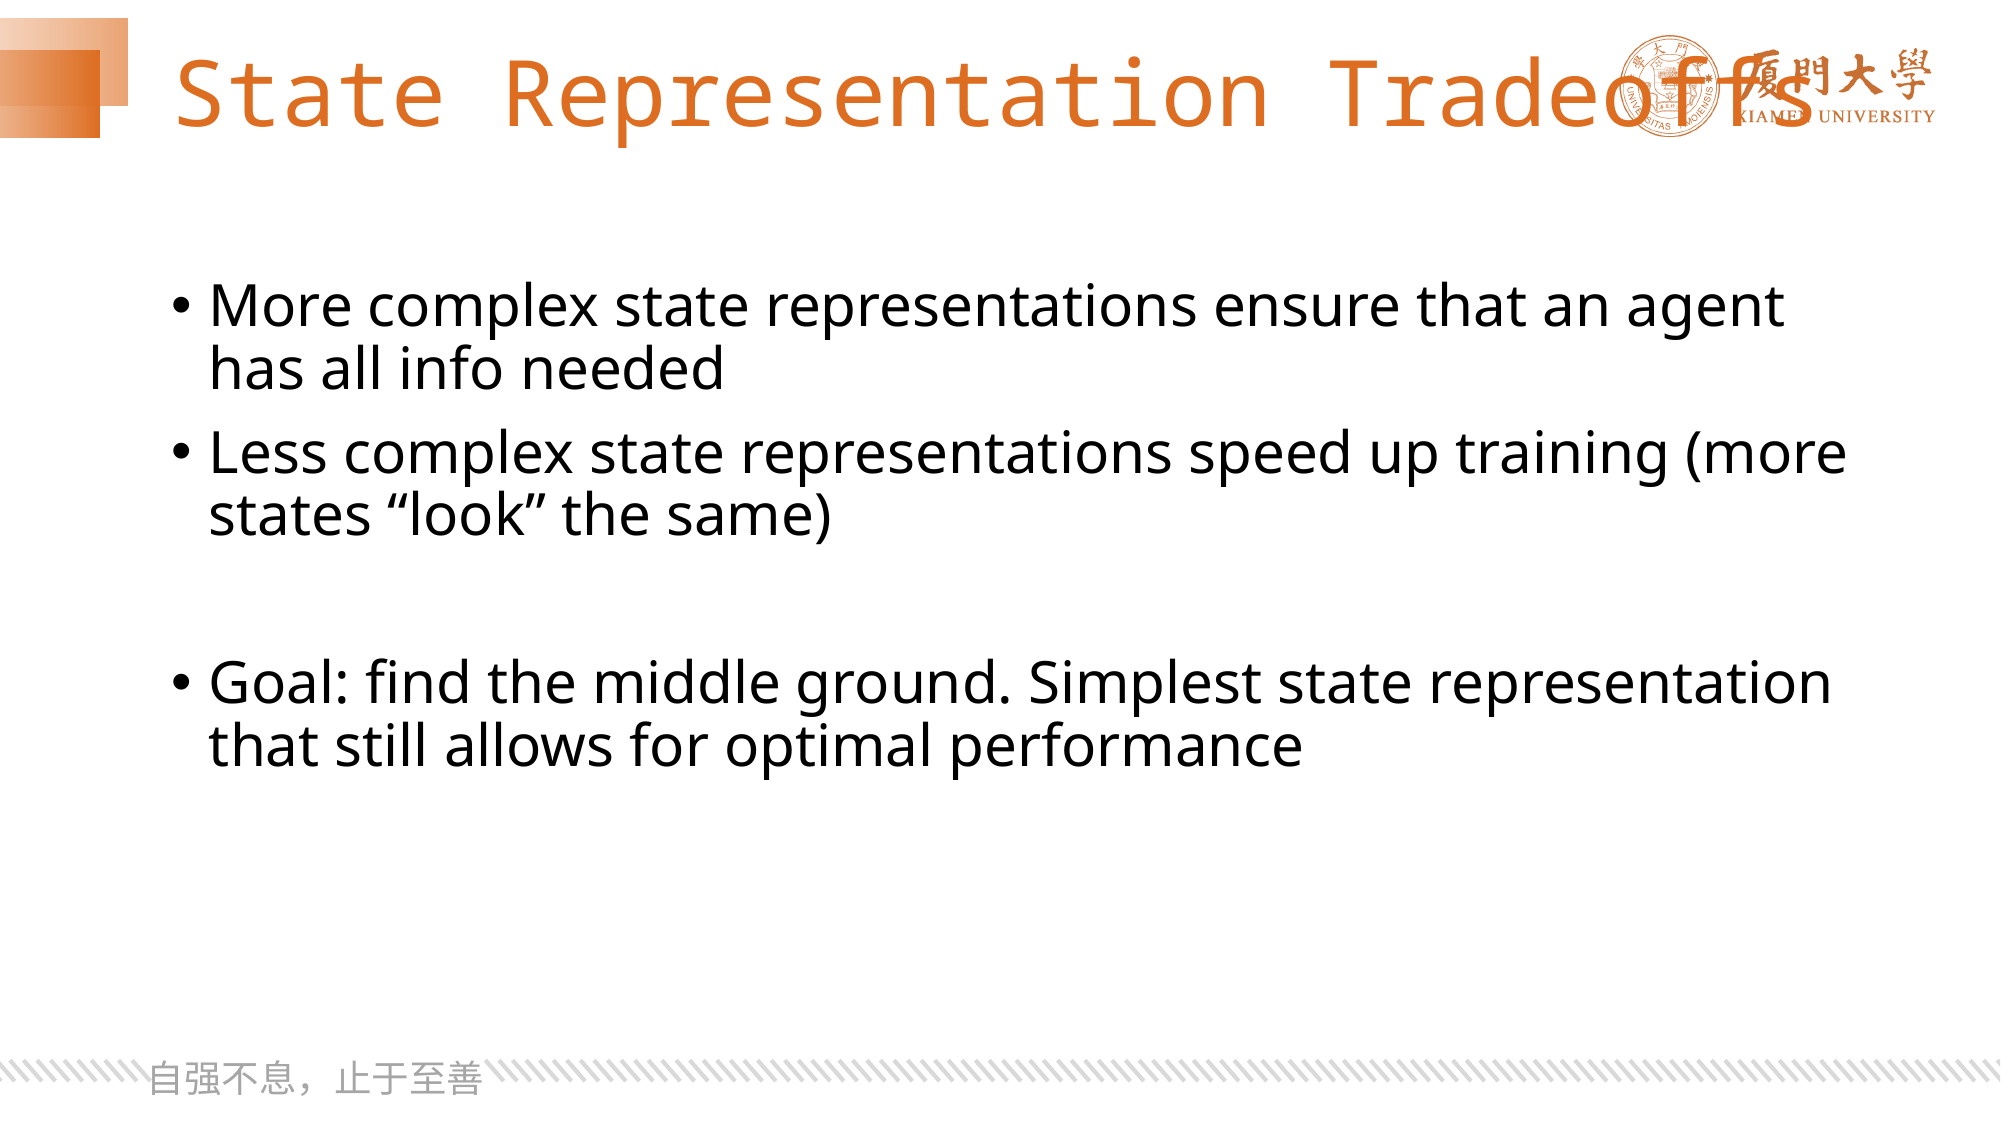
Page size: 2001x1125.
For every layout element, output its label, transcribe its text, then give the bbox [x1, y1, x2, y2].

title State Representation Tradeoffs [156, 16, 1882, 177]
list More complex state representations ensure that an agent has all info needed Less complex state representations speed up training (more states “look” the same) Goal: find the middle ground. Simplest state representation that still allows for optimal performance [156, 268, 1882, 996]
